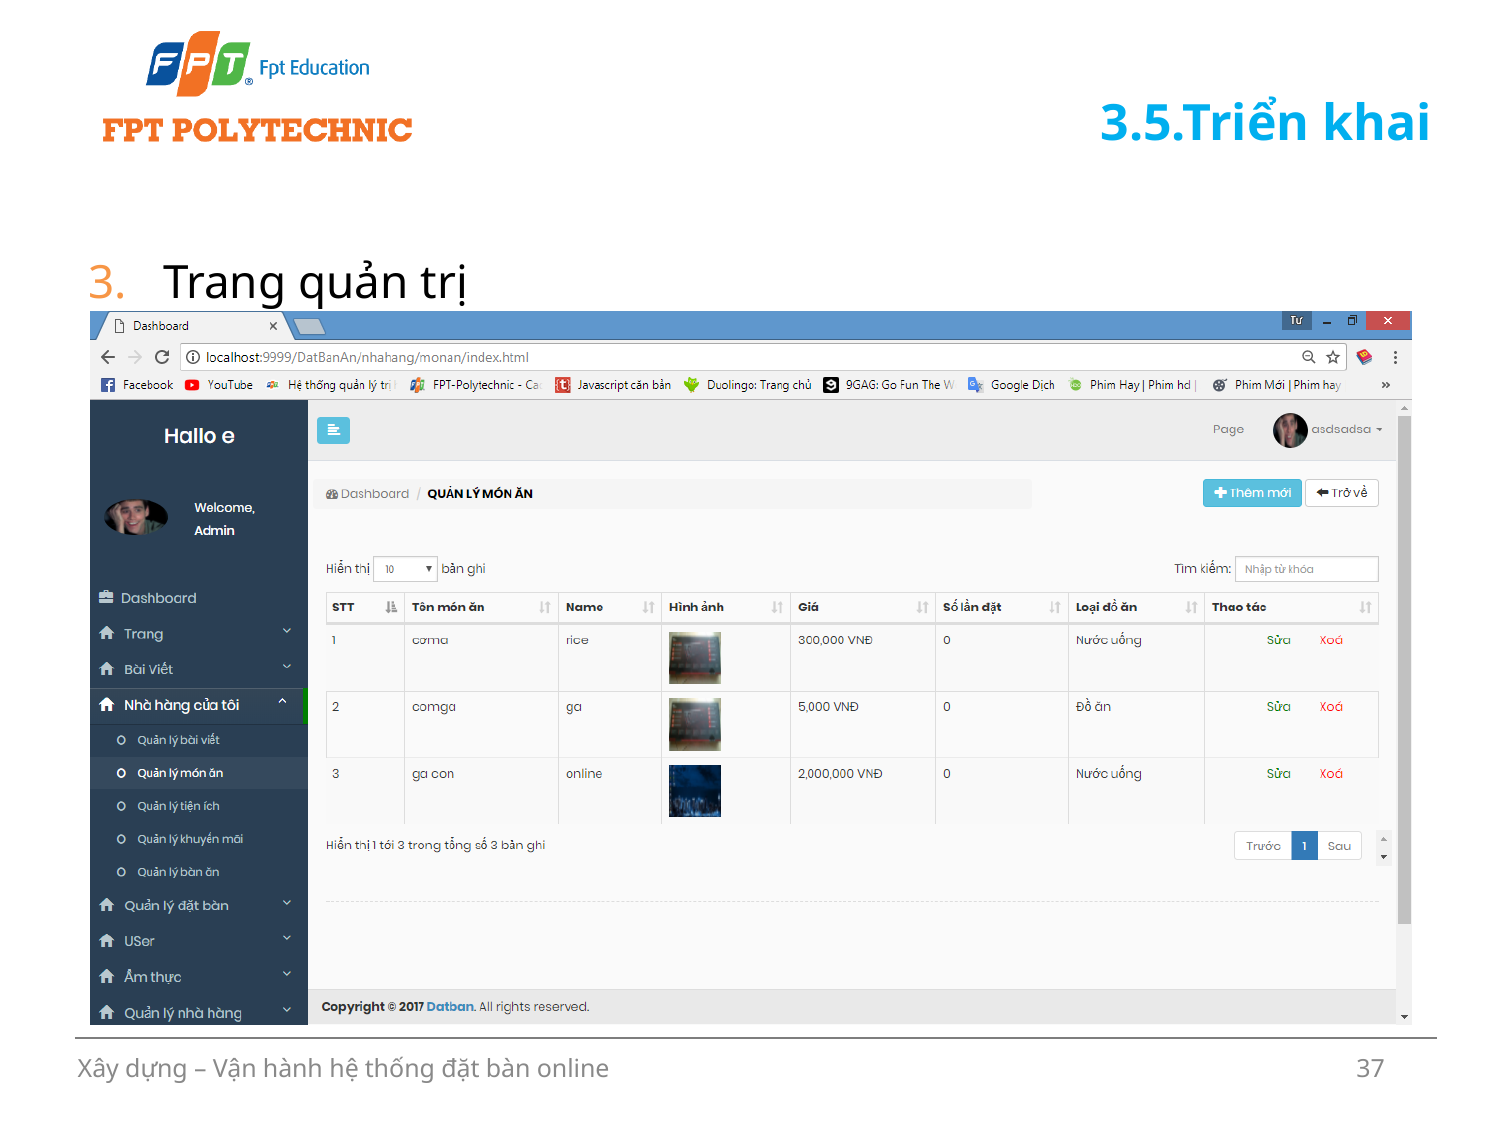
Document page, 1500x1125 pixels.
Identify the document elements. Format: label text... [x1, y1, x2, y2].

picture [90, 311, 1413, 1026]
title 3.5.Triển khai [1100, 90, 1500, 151]
footer Xây dựng – Vận hành hệ thống đặt bàn online [75, 1052, 612, 1088]
picture [89, 22, 420, 157]
list Trang quản trị [88, 224, 1412, 300]
slide_number 37 [1338, 1052, 1412, 1092]
